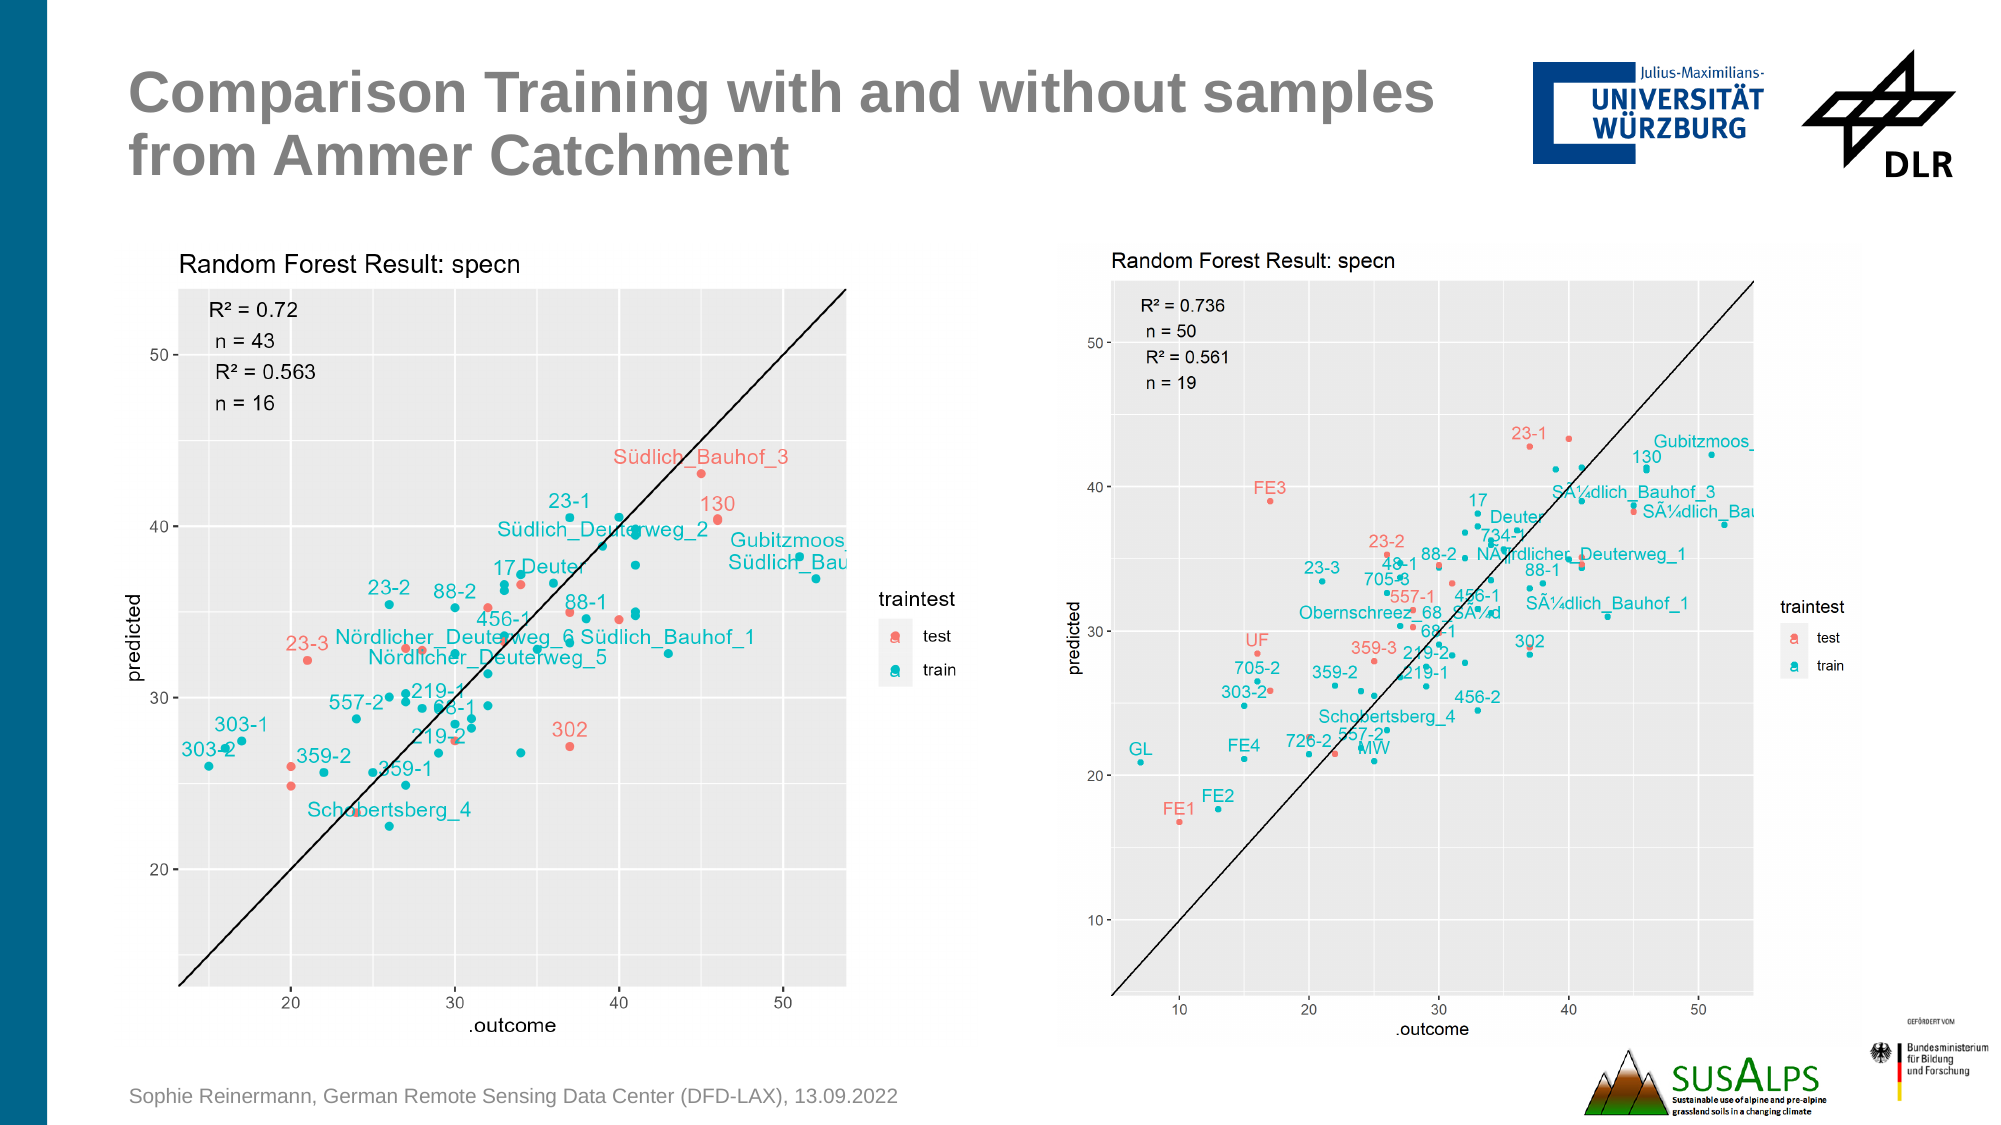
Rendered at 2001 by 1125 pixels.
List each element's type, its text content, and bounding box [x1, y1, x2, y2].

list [113, 243, 978, 1047]
footer Sophie Reinermann, German Remote Sensing Data Center (DFD-LAX), 13.09.2022 [114, 1073, 973, 1116]
picture [1864, 1008, 2000, 1123]
picture [1057, 243, 1862, 1121]
title Comparison Training with and without samples from Ammer Catchment [114, 54, 1764, 217]
picture [1801, 49, 1957, 178]
